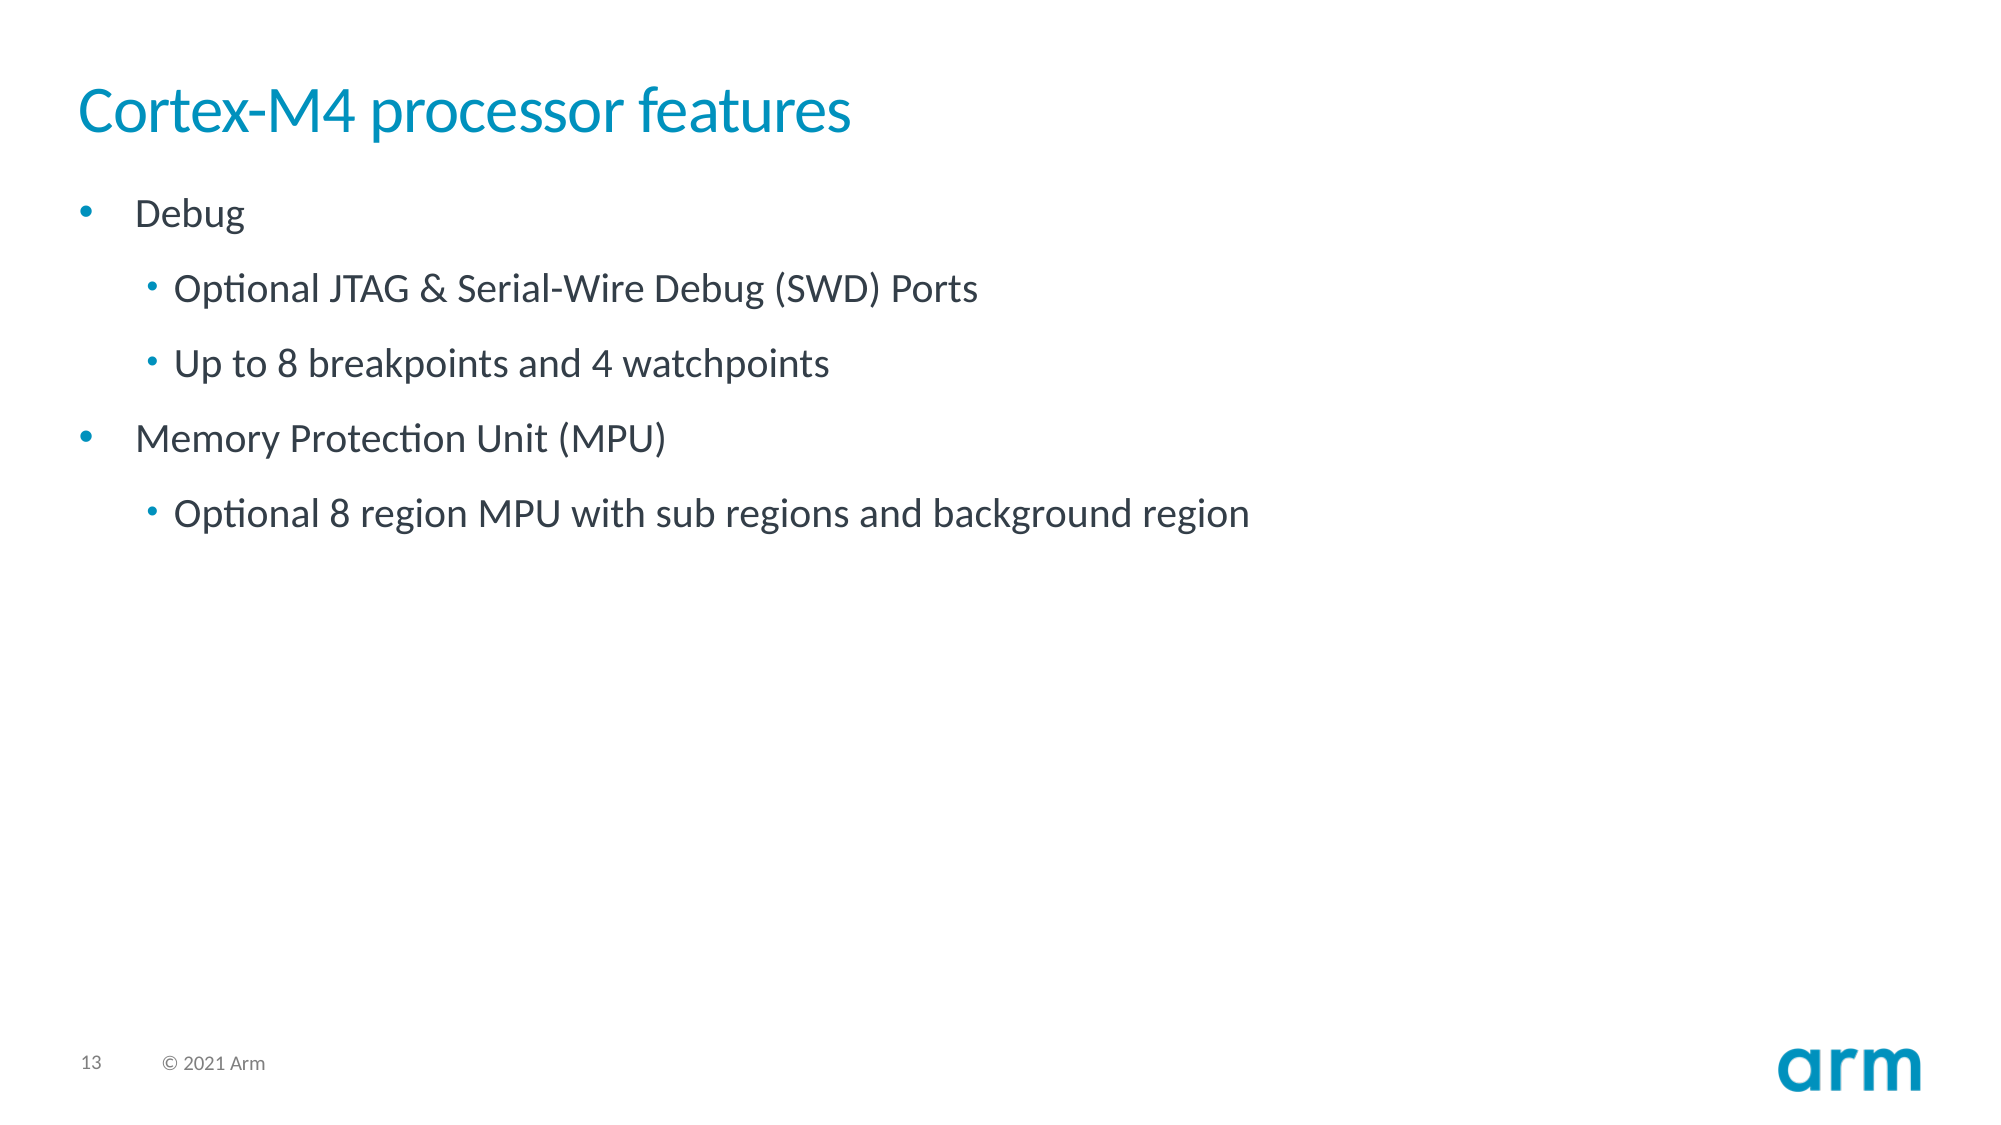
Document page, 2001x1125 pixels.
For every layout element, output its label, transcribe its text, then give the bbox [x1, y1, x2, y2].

title Cortex-M4 processor features [78, 78, 1922, 185]
list Debug Optional JTAG & Serial-Wire Debug (SWD) Ports Up to 8 breakpoints and 4 watchpoints Memory Protection Unit (MPU) Optional 8 region MPU with sub regions and background region [78, 185, 1923, 1002]
picture [1777, 1047, 1922, 1093]
